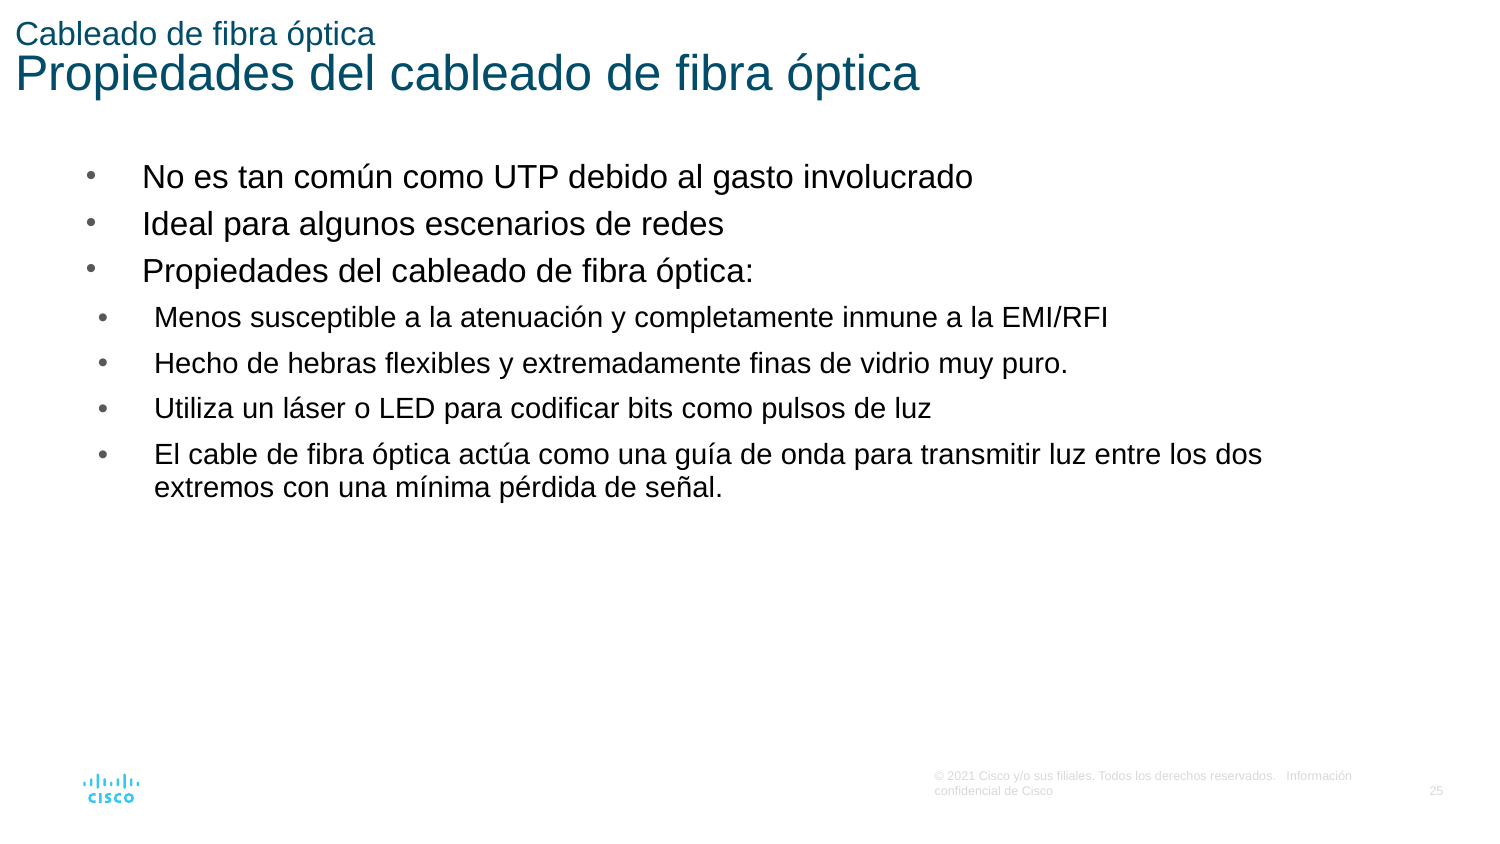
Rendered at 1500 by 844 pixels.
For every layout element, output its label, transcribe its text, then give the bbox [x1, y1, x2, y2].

list No es tan común como UTP debido al gasto involucrado Ideal para algunos escenarios de redes Propiedades del cableado de fibra óptica: Menos susceptible a la atenuación y completamente inmune a la EMI/RFI Hecho de hebras flexibles y extremadamente finas de vidrio muy puro. Utiliza un láser o LED para codificar bits como pulsos de luz El cable de fibra óptica actúa como una guía de onda para transmitir luz entre los dos extremos con una mínima pérdida de señal. [70, 147, 1343, 724]
title Cableado de fibra óptica Propiedades del cableado de fibra óptica [0, 0, 1369, 121]
